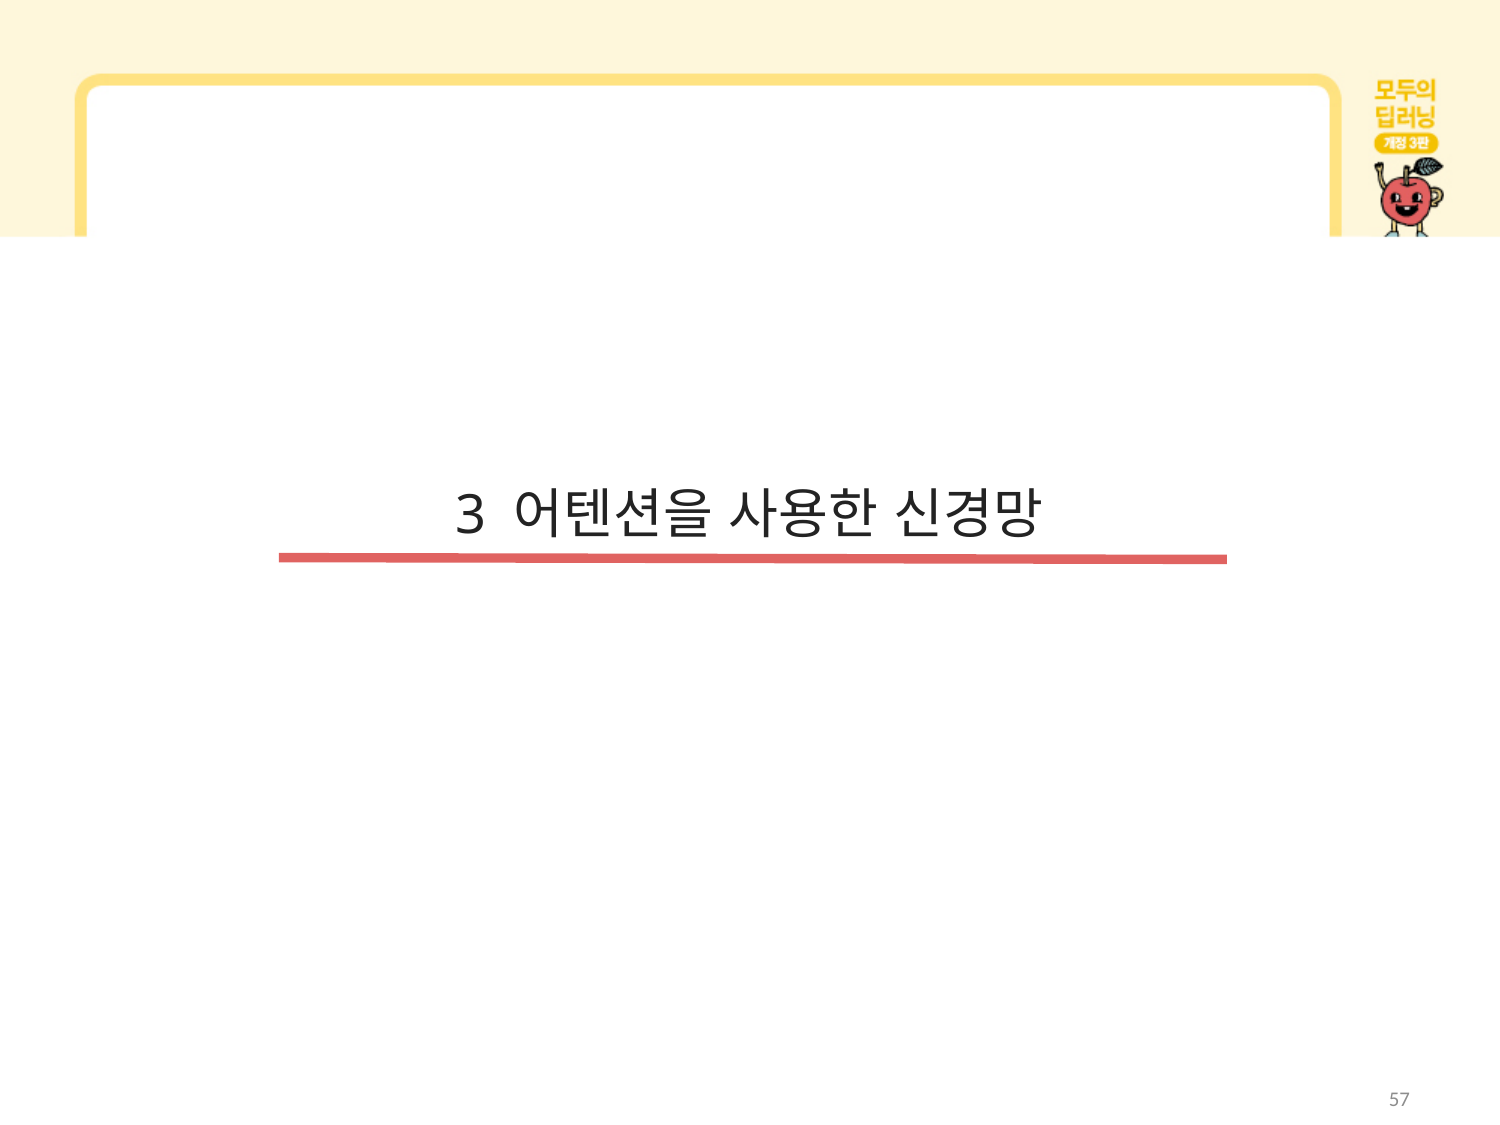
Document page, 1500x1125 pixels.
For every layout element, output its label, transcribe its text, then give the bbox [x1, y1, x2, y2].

text_box 3 어텐션을 사용한 신경망 [87, 420, 1413, 552]
slide_number 57 [1074, 1074, 1425, 1123]
picture [0, 0, 1500, 1125]
